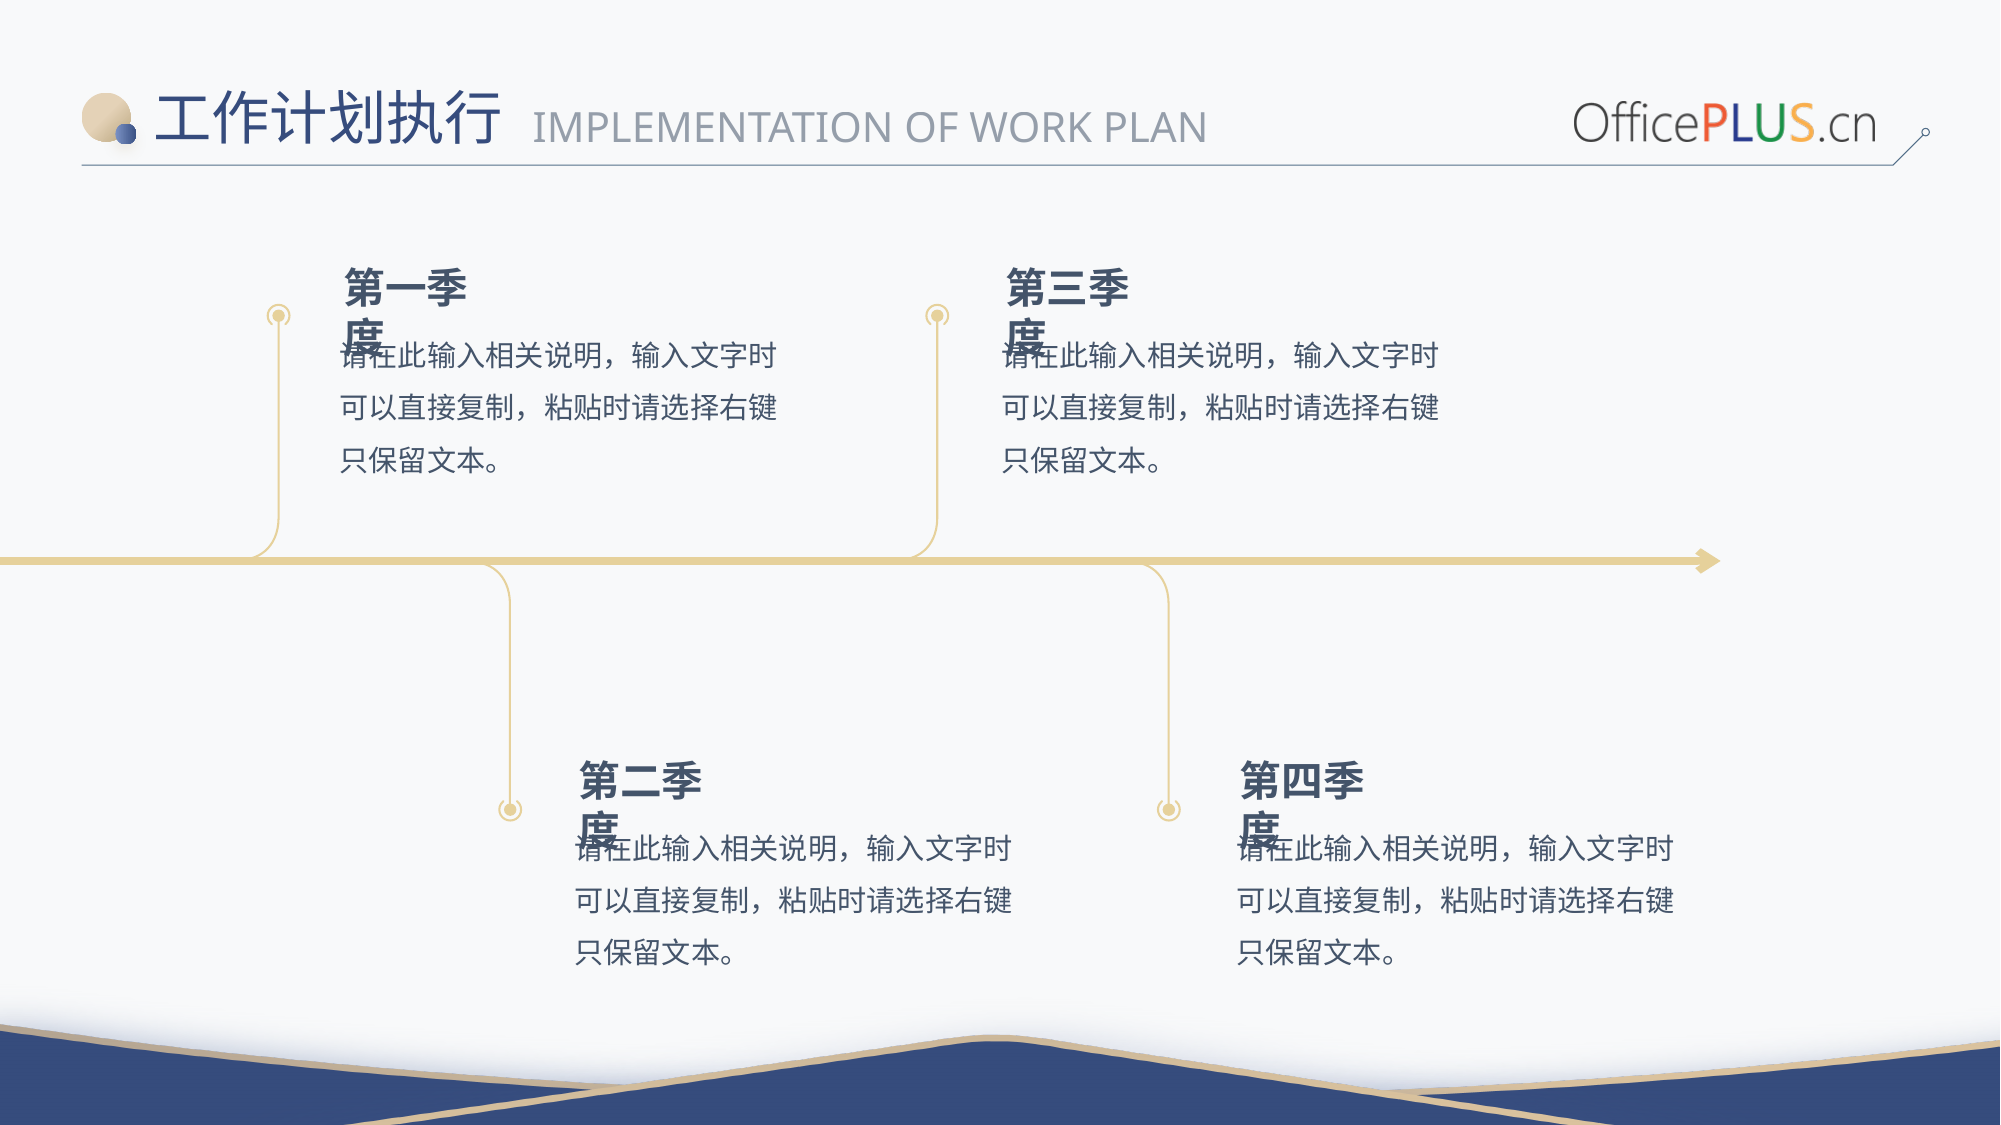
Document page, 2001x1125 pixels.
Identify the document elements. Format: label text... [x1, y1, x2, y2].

text_box 第三季度 [986, 250, 1190, 304]
text_box 请在此输入相关说明，输入文字时可以直接复制，粘贴时请选择右键只保留文本。 [559, 821, 1030, 915]
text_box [0, 304, 1721, 821]
text_box IMPLEMENTATION OF WORK PLAN [724, 93, 1578, 159]
picture [1578, 101, 1875, 142]
text_box 第一季度 [325, 250, 528, 304]
text_box 工作计划执行 [138, 73, 724, 159]
picture [0, 970, 2000, 1125]
text_box 请在此输入相关说明，输入文字时可以直接复制，粘贴时请选择右键只保留文本。 [1221, 821, 1691, 915]
